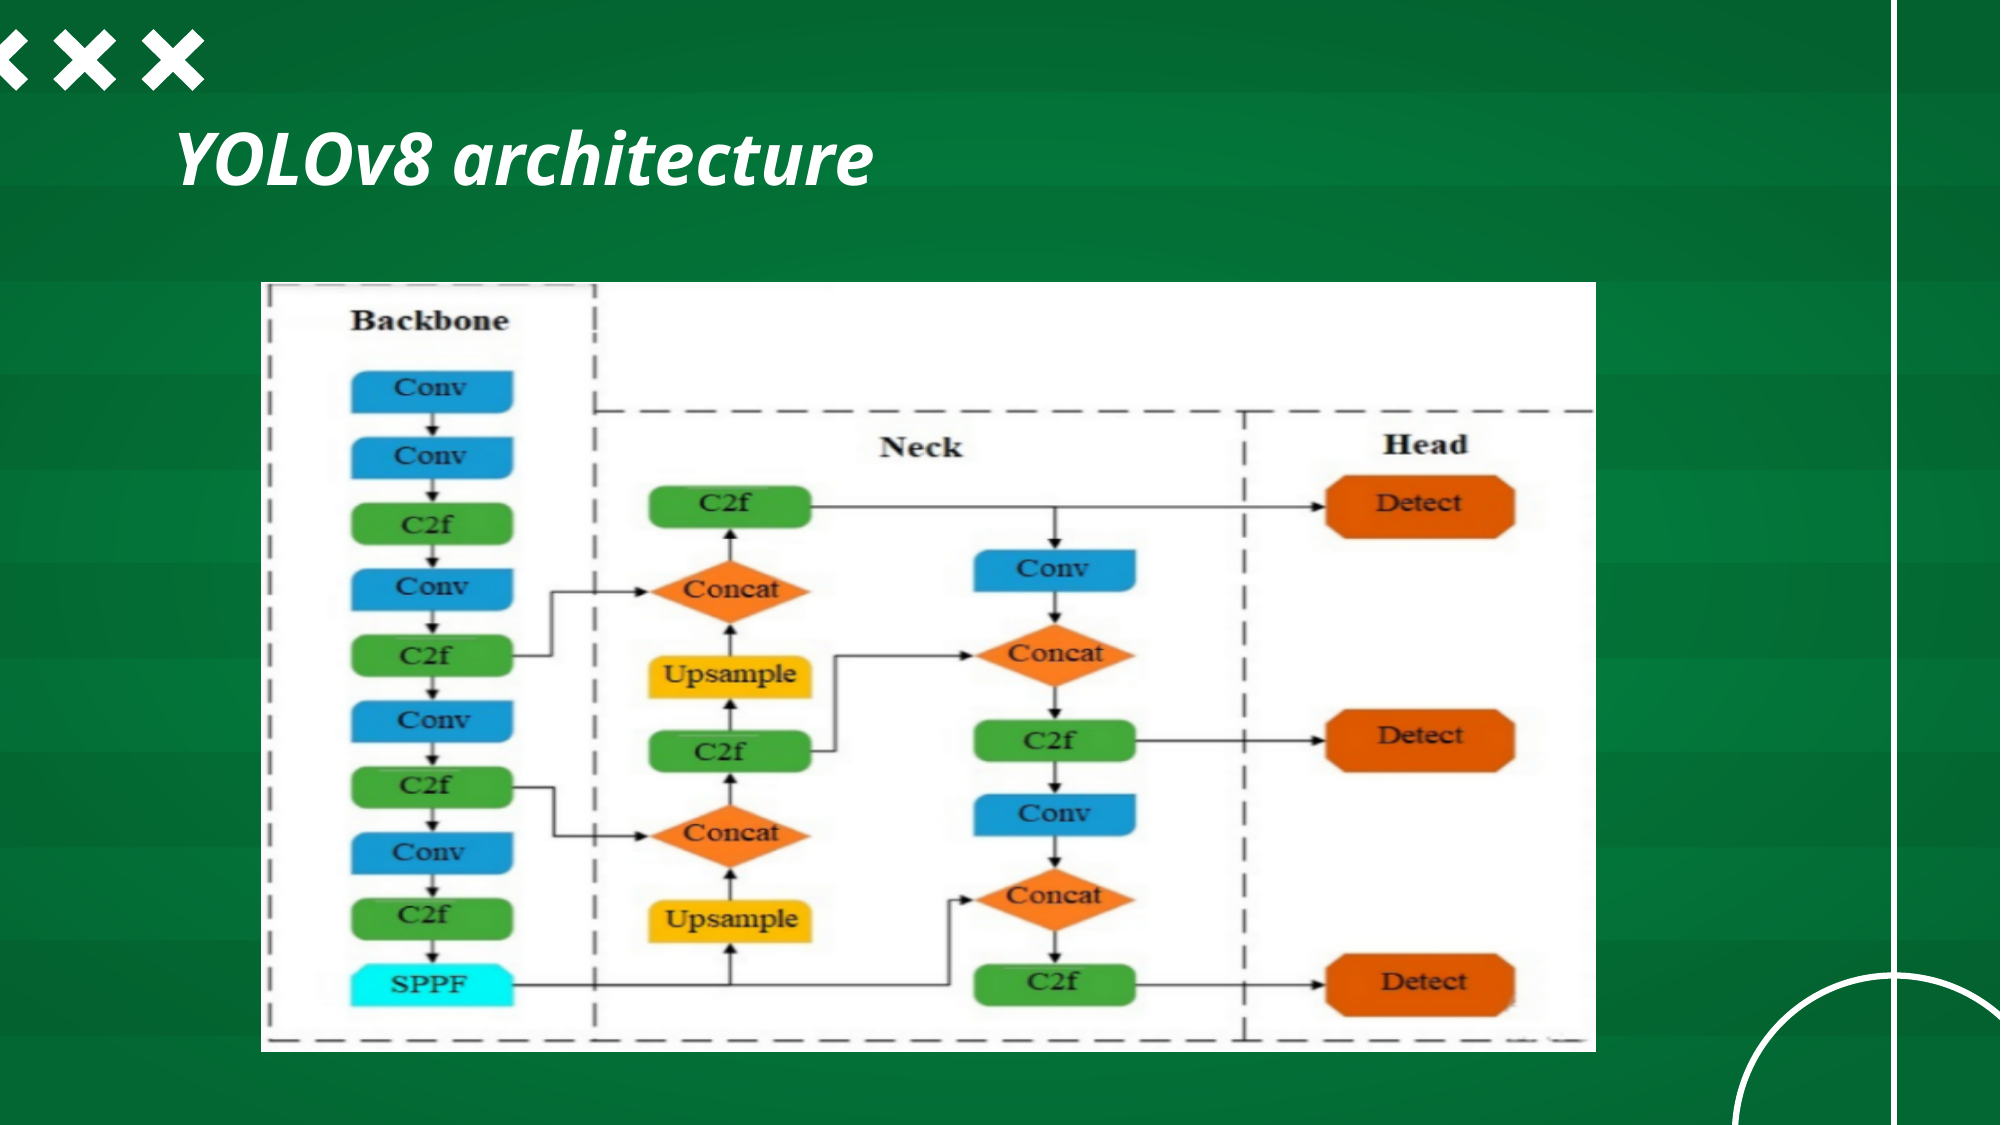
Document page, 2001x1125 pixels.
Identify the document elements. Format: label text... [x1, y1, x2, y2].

title YOLOv8 architecture [157, 97, 1843, 223]
picture [260, 282, 1596, 1052]
